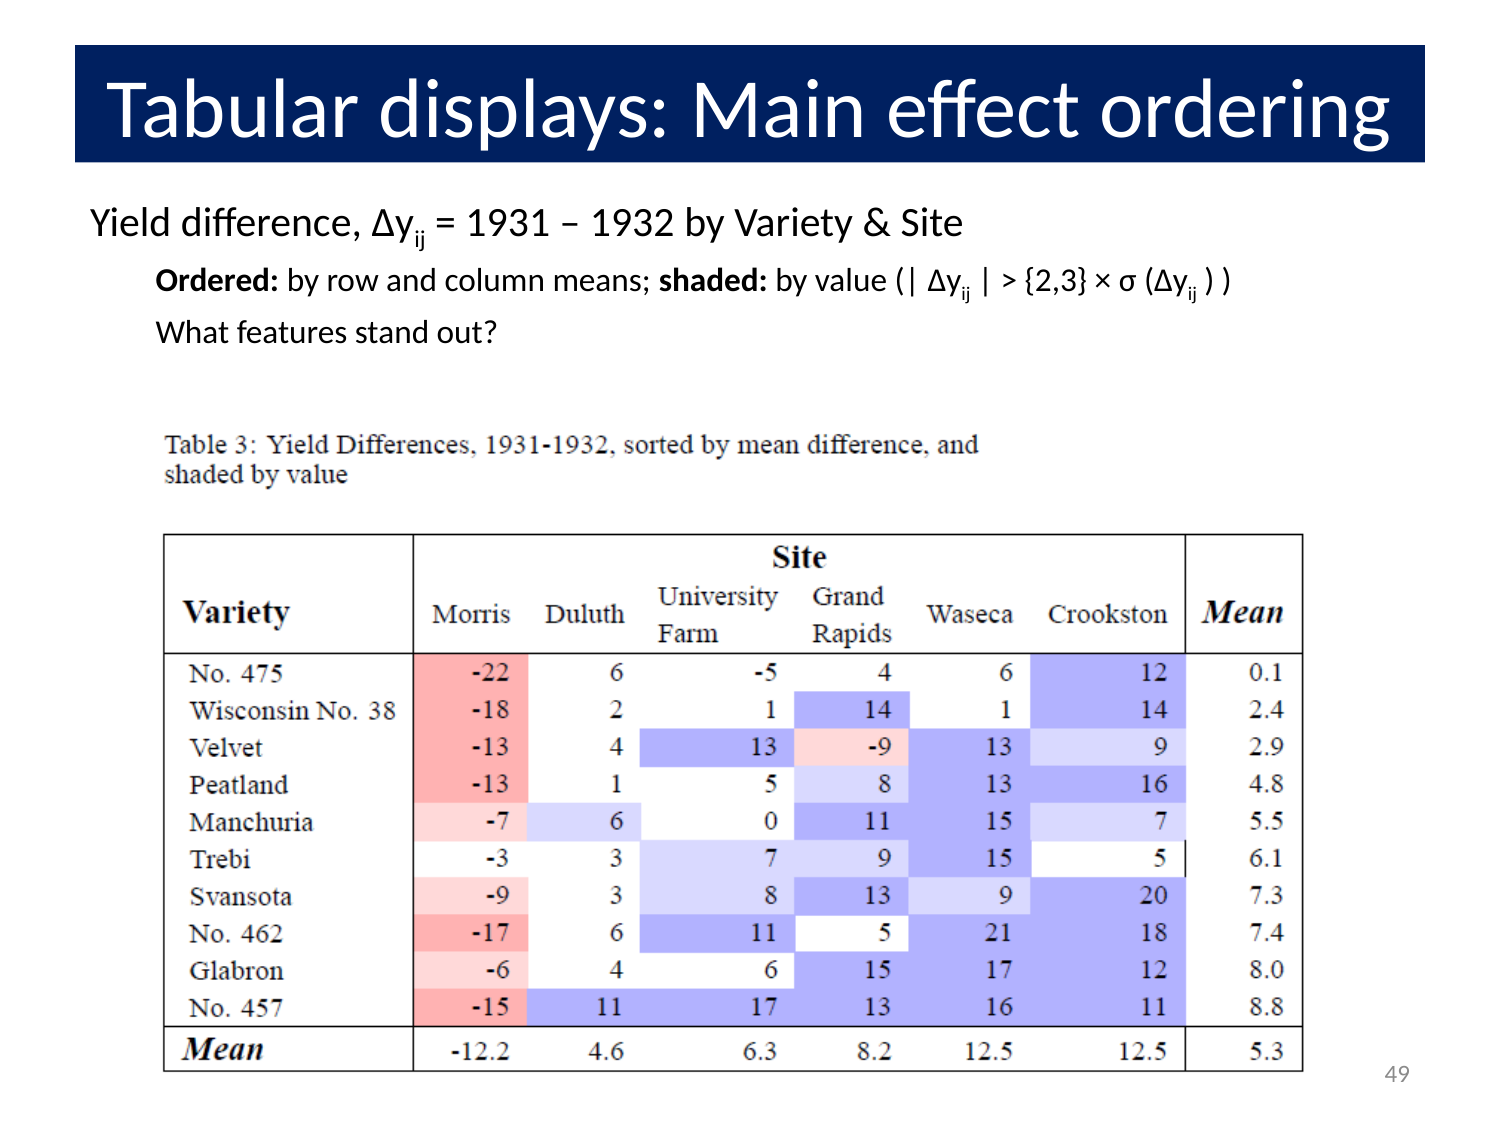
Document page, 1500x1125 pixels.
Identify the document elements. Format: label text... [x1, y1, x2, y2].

slide_number 49 [1074, 1042, 1425, 1103]
list Yield difference, Δyij = 1931 – 1932 by Variety & Site Ordered: by row and column means; shaded: by value (| Δyij | > {2,3} × σ (Δyij ) ) What features stand out? [75, 187, 1425, 1025]
title Tabular displays: Main effect ordering [75, 45, 1425, 163]
picture [149, 424, 1314, 1082]
